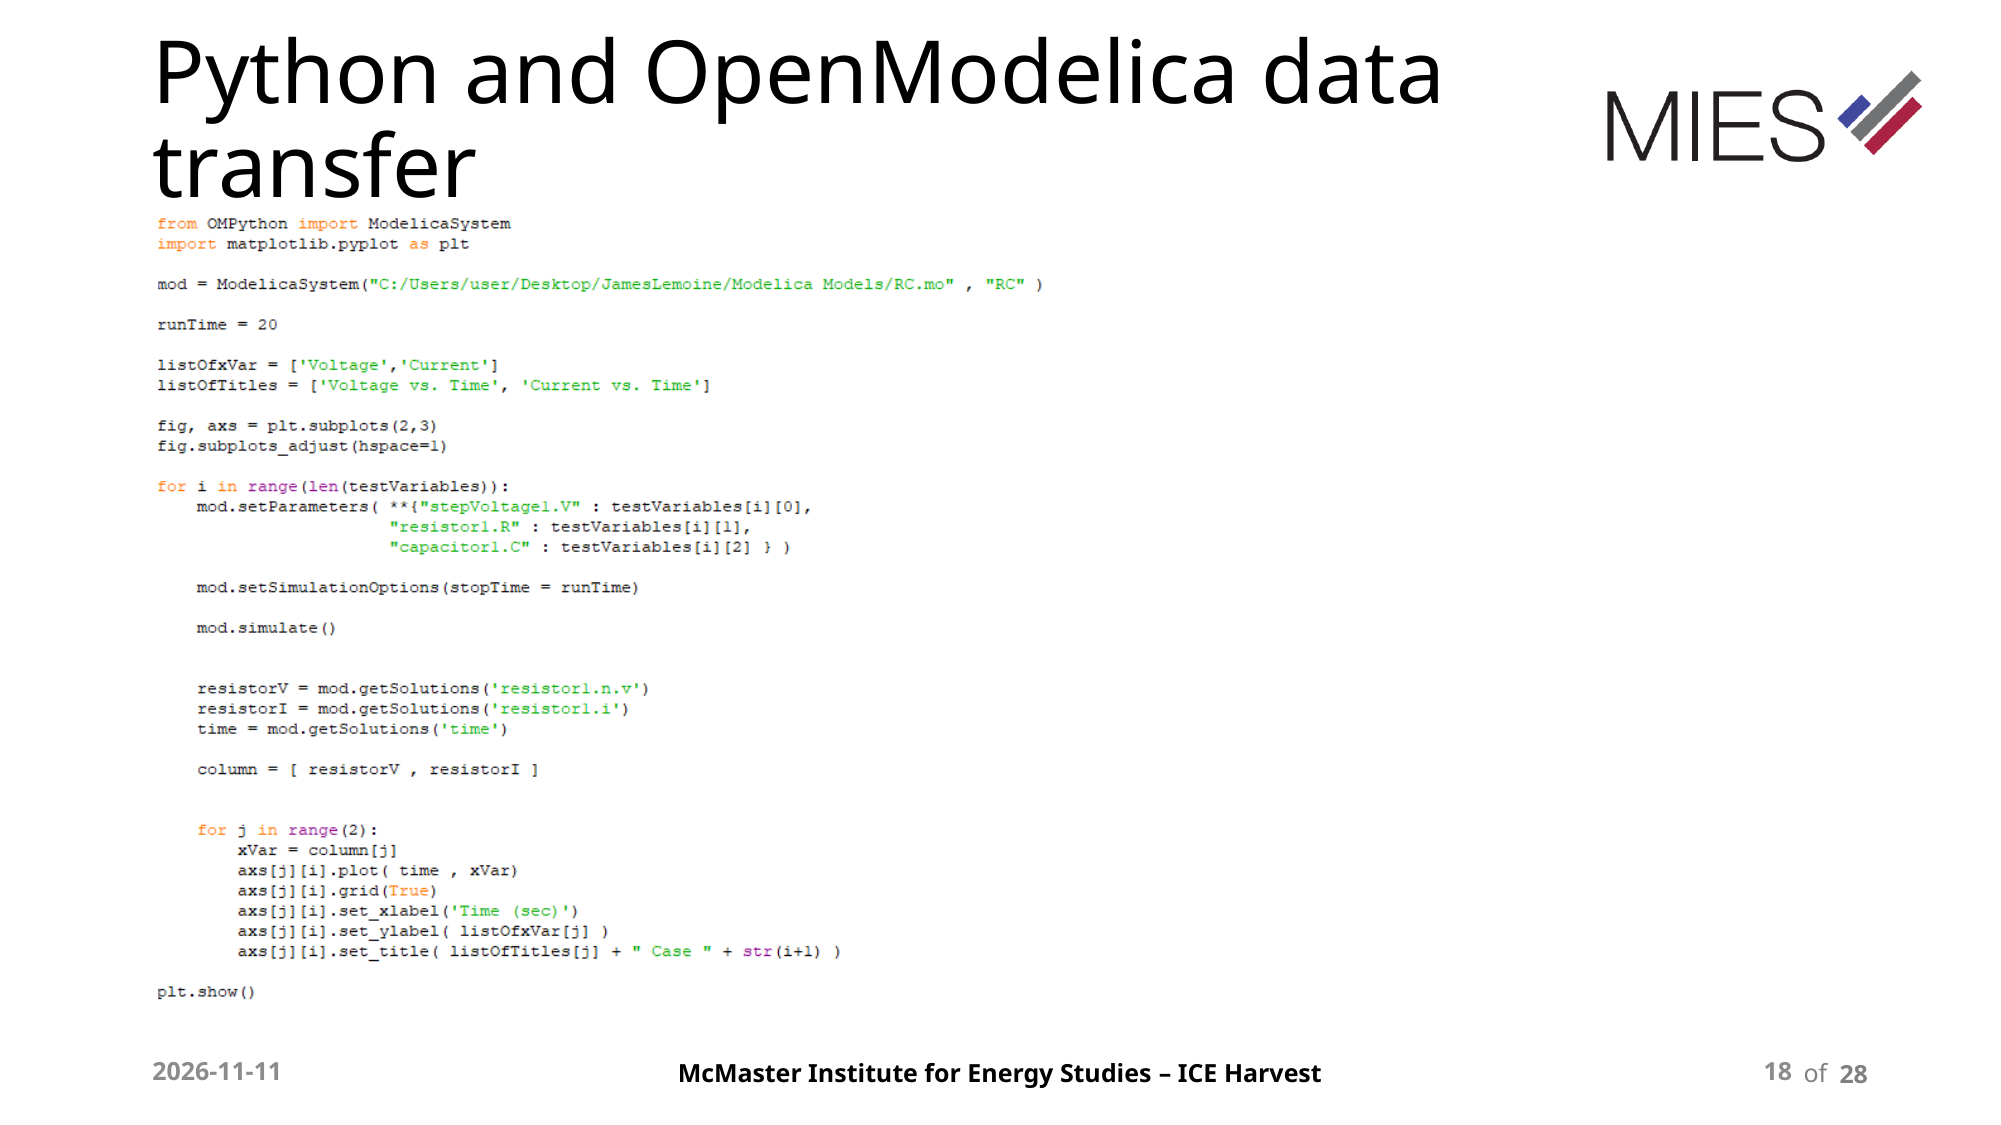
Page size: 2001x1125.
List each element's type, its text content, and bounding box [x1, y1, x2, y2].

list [158, 210, 1072, 1010]
list 28 [1824, 1047, 1890, 1103]
slide_number 18 [1357, 1042, 1808, 1103]
title Python and OpenModelica data transfer [137, 20, 1517, 225]
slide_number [137, 1042, 588, 1103]
